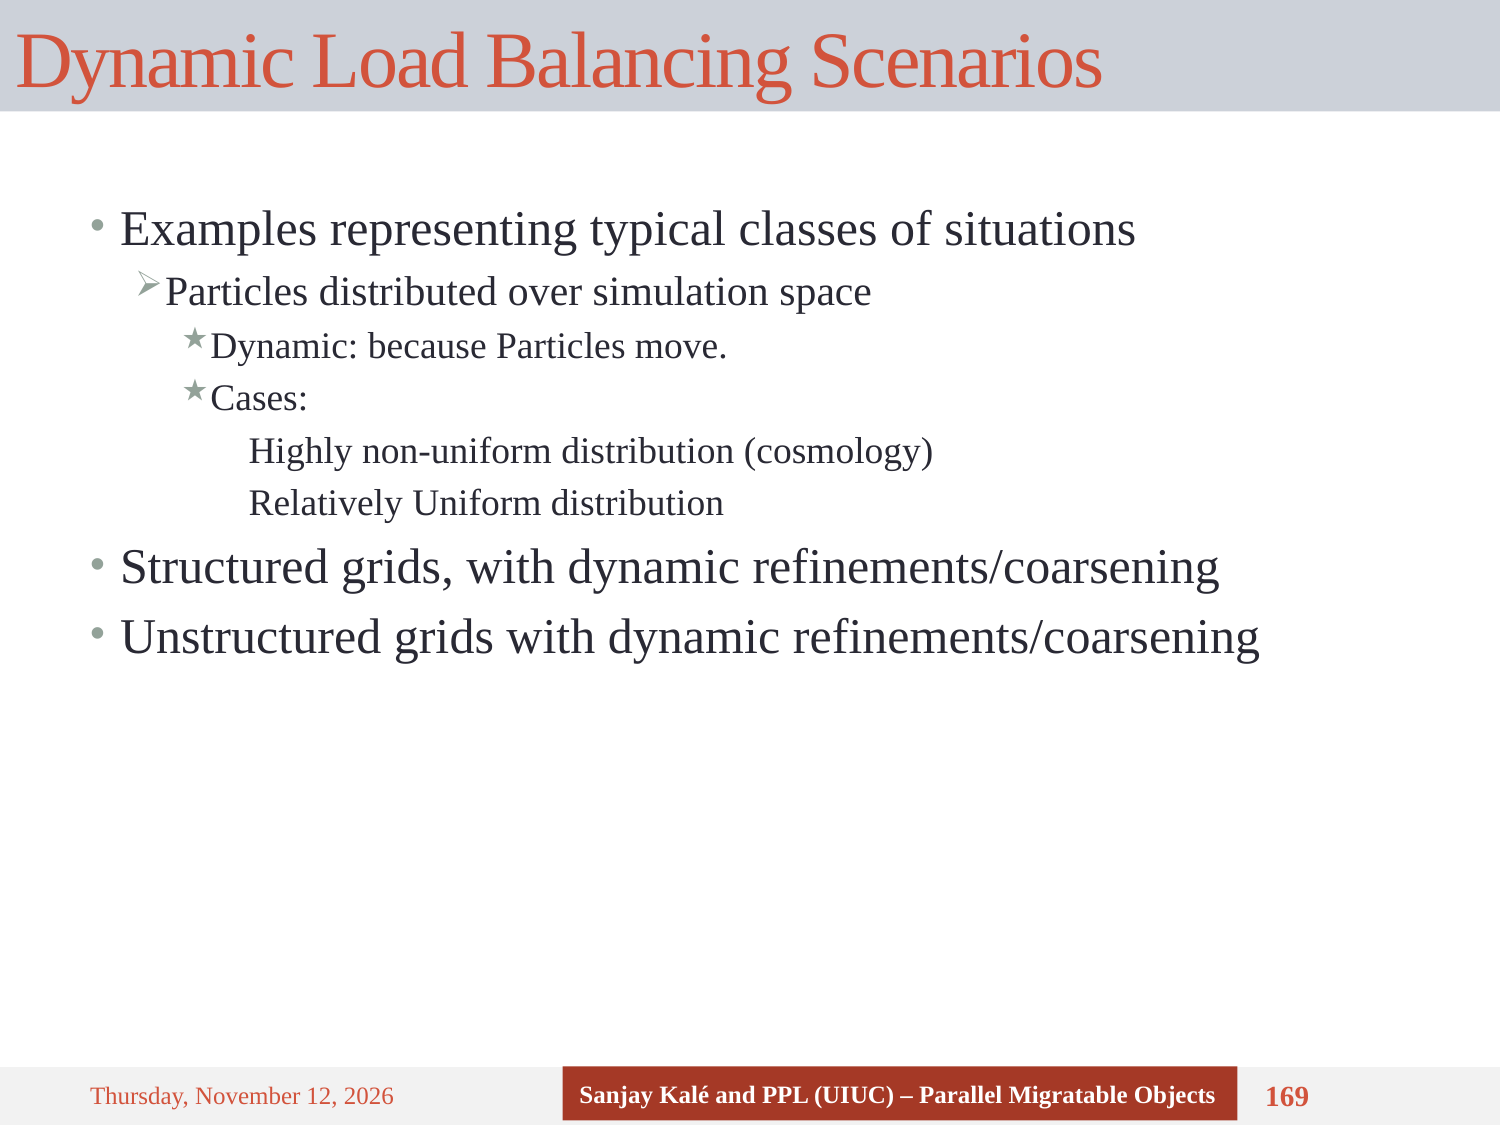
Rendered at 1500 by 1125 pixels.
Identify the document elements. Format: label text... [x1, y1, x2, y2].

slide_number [75, 1067, 550, 1122]
list Examples representing typical classes of situations Particles distributed over simulation space Dynamic: because Particles move. Cases: Highly non-uniform distribution (cosmology) Relatively Uniform distribution Structured grids, with dynamic refinements/coarsening Unstructured grids with dynamic refinements/coarsening [75, 187, 1425, 1047]
footer Sanjay Kalé and PPL (UIUC) – Parallel Migratable Objects [562, 1066, 1238, 1121]
slide_number 169 [1250, 1067, 1425, 1122]
title Dynamic Load Balancing Scenarios [0, 0, 1500, 112]
